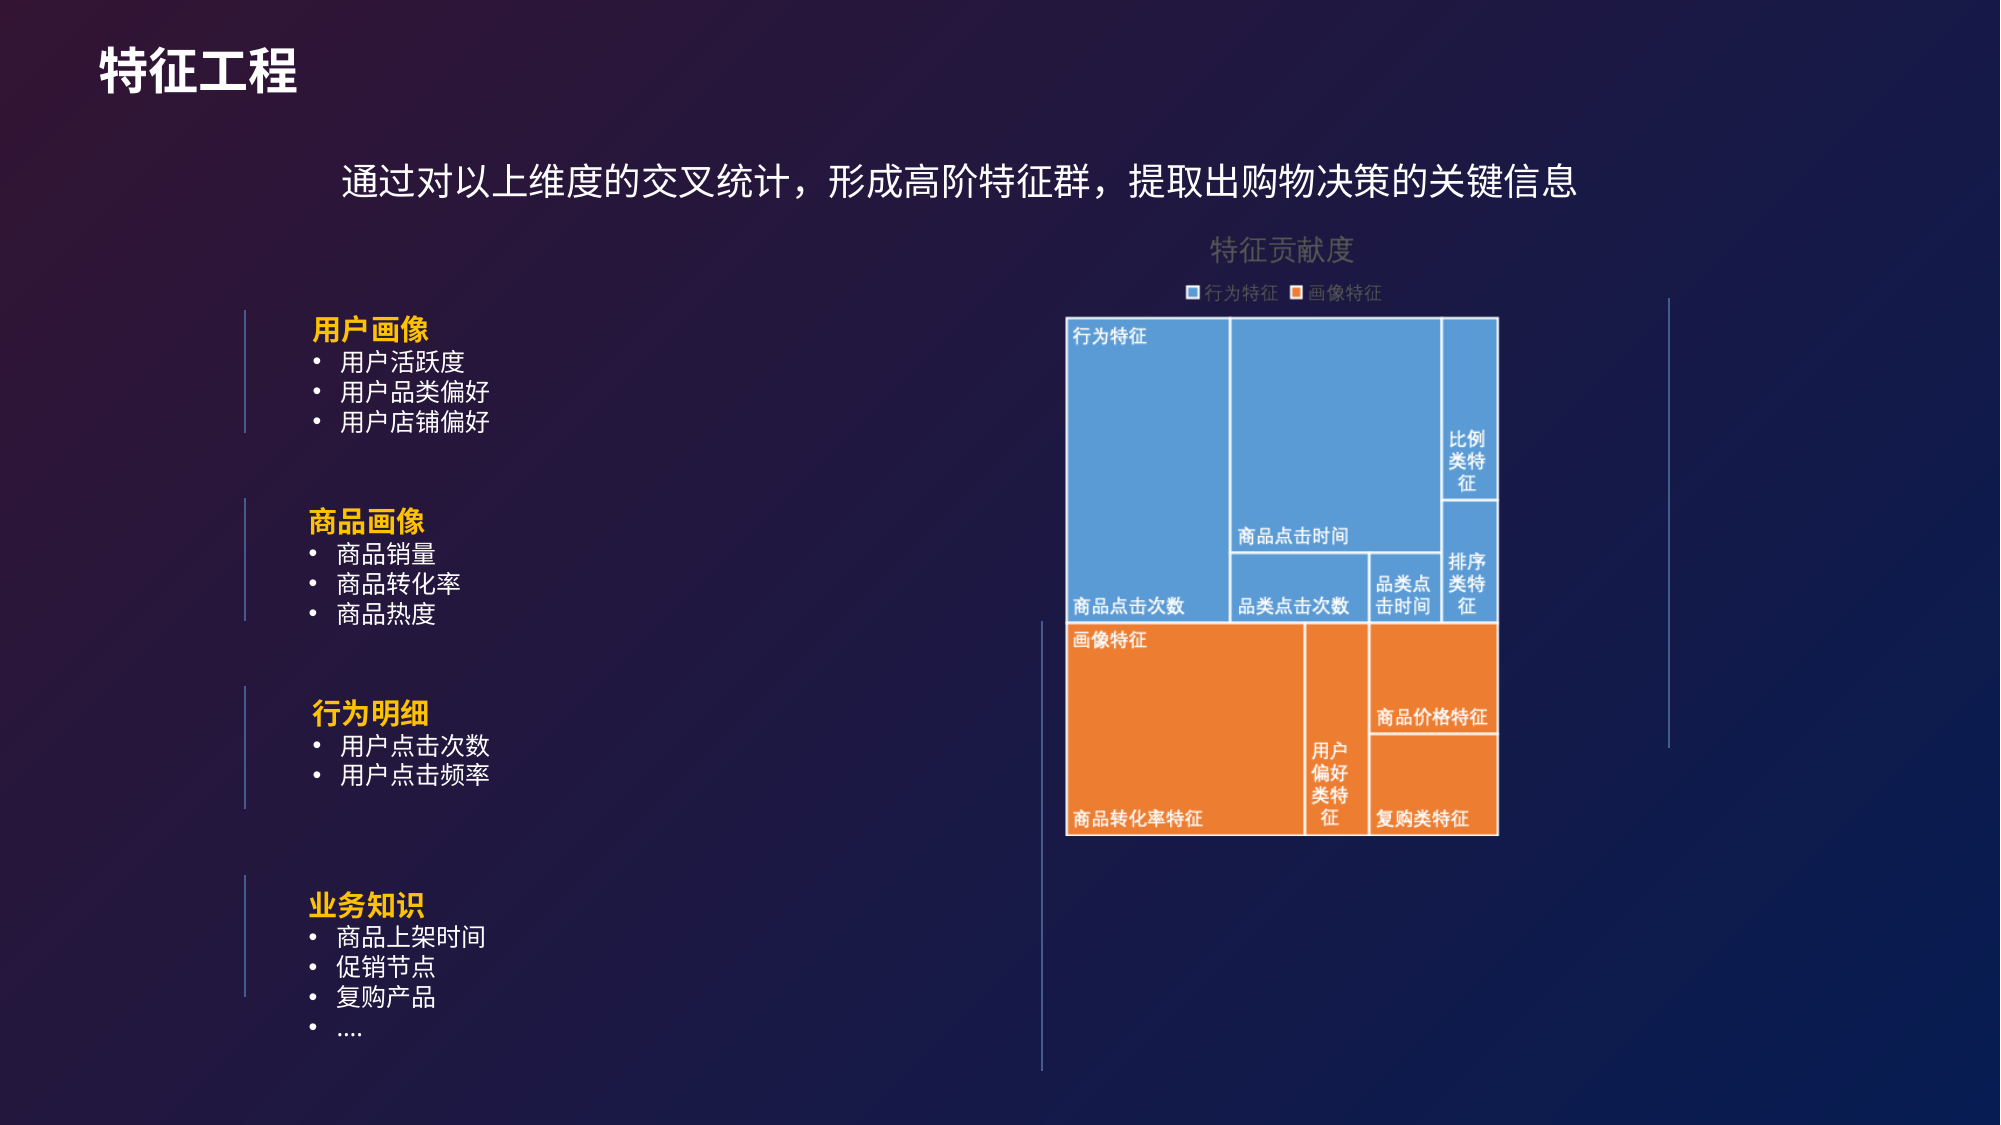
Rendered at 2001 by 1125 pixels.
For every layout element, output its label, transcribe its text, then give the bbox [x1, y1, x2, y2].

text_box 行为明细 用户点击次数 用户点击频率 [297, 652, 944, 798]
text_box 商品画像 商品销量 商品转化率 商品热度 [293, 460, 940, 636]
picture [1058, 224, 1661, 1056]
text_box 通过对以上维度的交叉统计，形成高阶特征群，提取出购物决策的关键信息 [62, 150, 1858, 211]
text_box 业务知识 商品上架时间 促销节点 复购产品 …. [293, 844, 940, 1049]
text_box 用户画像 用户活跃度 用户品类偏好 用户店铺偏好 [297, 268, 944, 444]
text_box 特征工程 [83, 31, 1309, 108]
